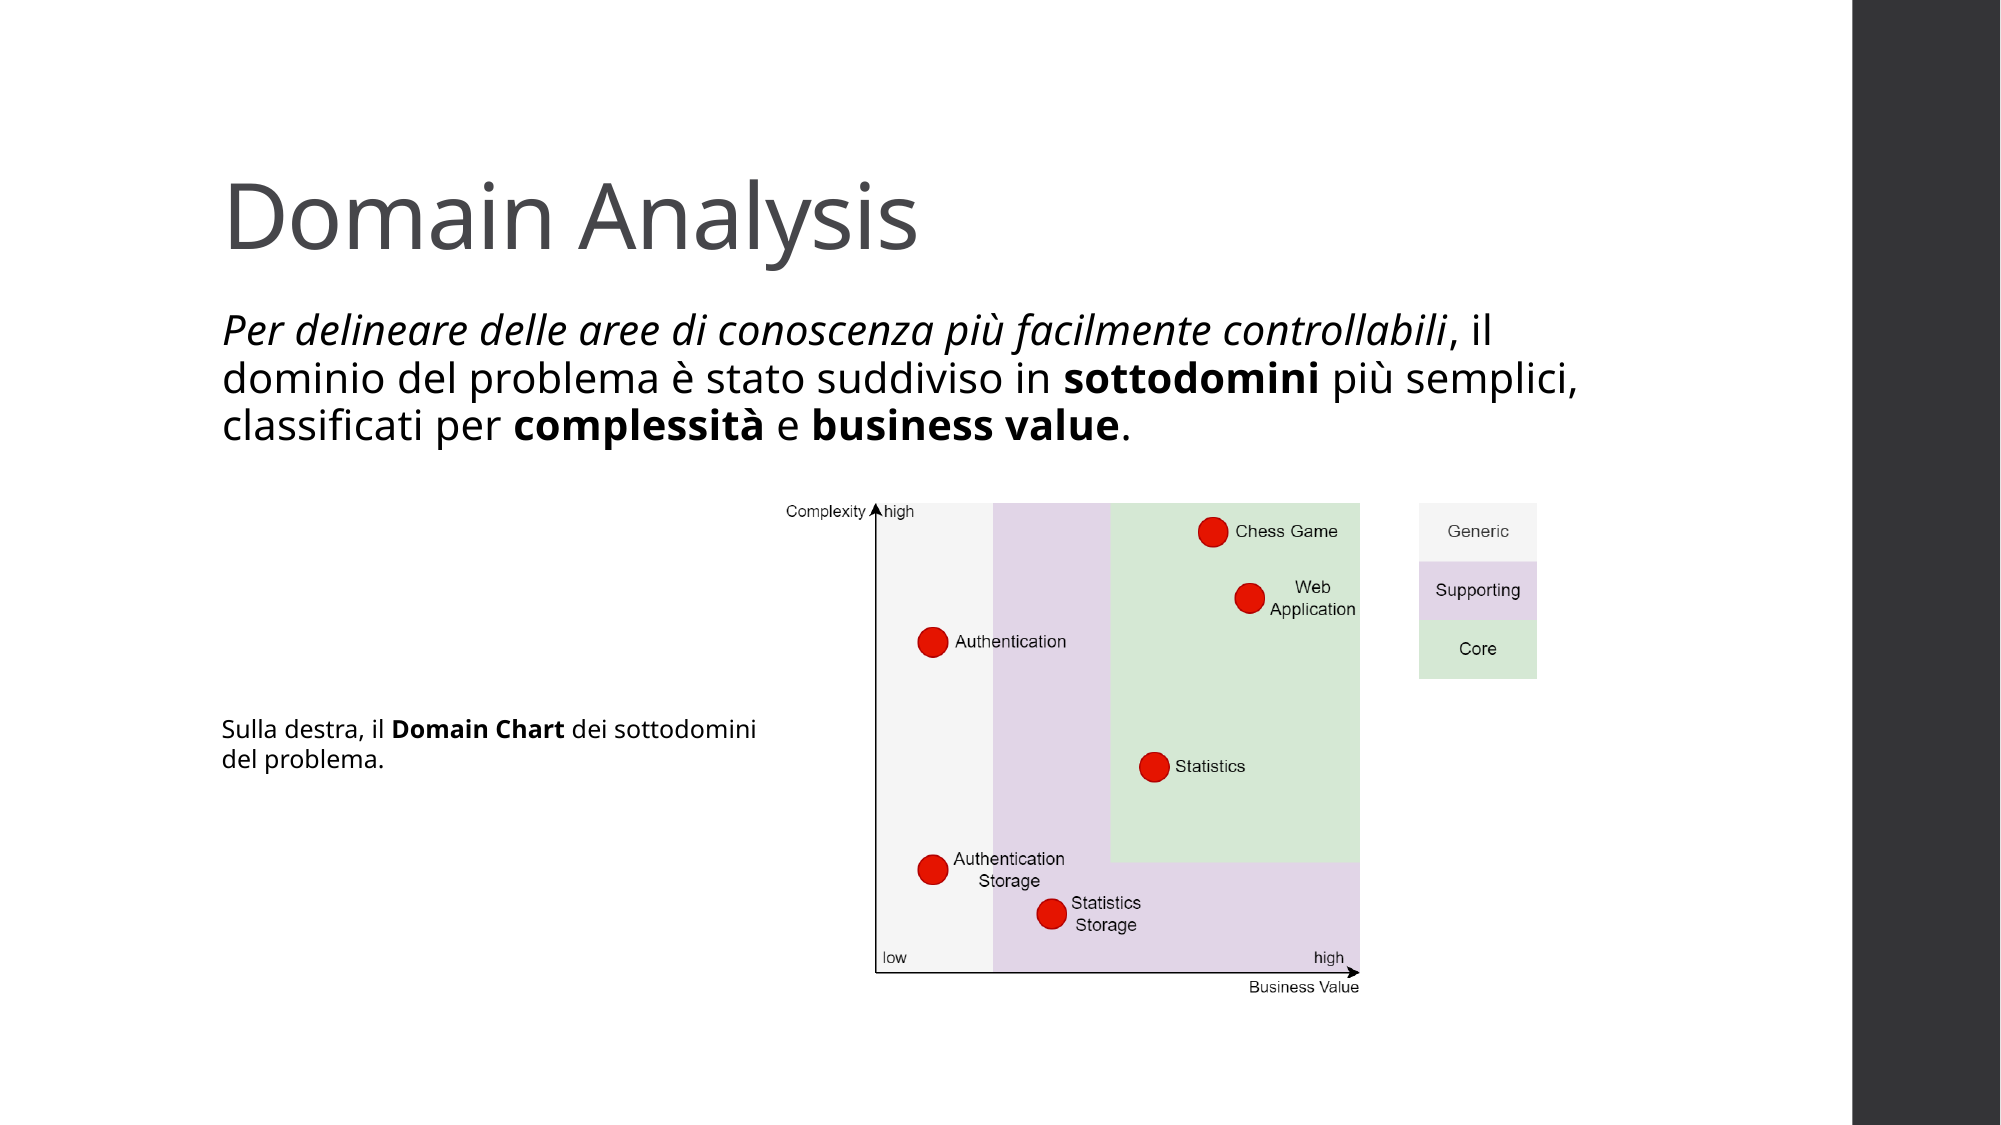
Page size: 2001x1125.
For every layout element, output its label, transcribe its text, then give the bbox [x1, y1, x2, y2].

text_box Sulla destra, il Domain Chart dei sottodomini del problema. [206, 706, 765, 781]
list Per delineare delle aree di conoscenza più facilmente controllabili, il dominio del problema è stato suddiviso in sottodomini più semplici, classificati per complessità e business value. [206, 299, 1617, 1014]
title Domain Analysis [206, 60, 1617, 278]
picture [772, 487, 1551, 1001]
